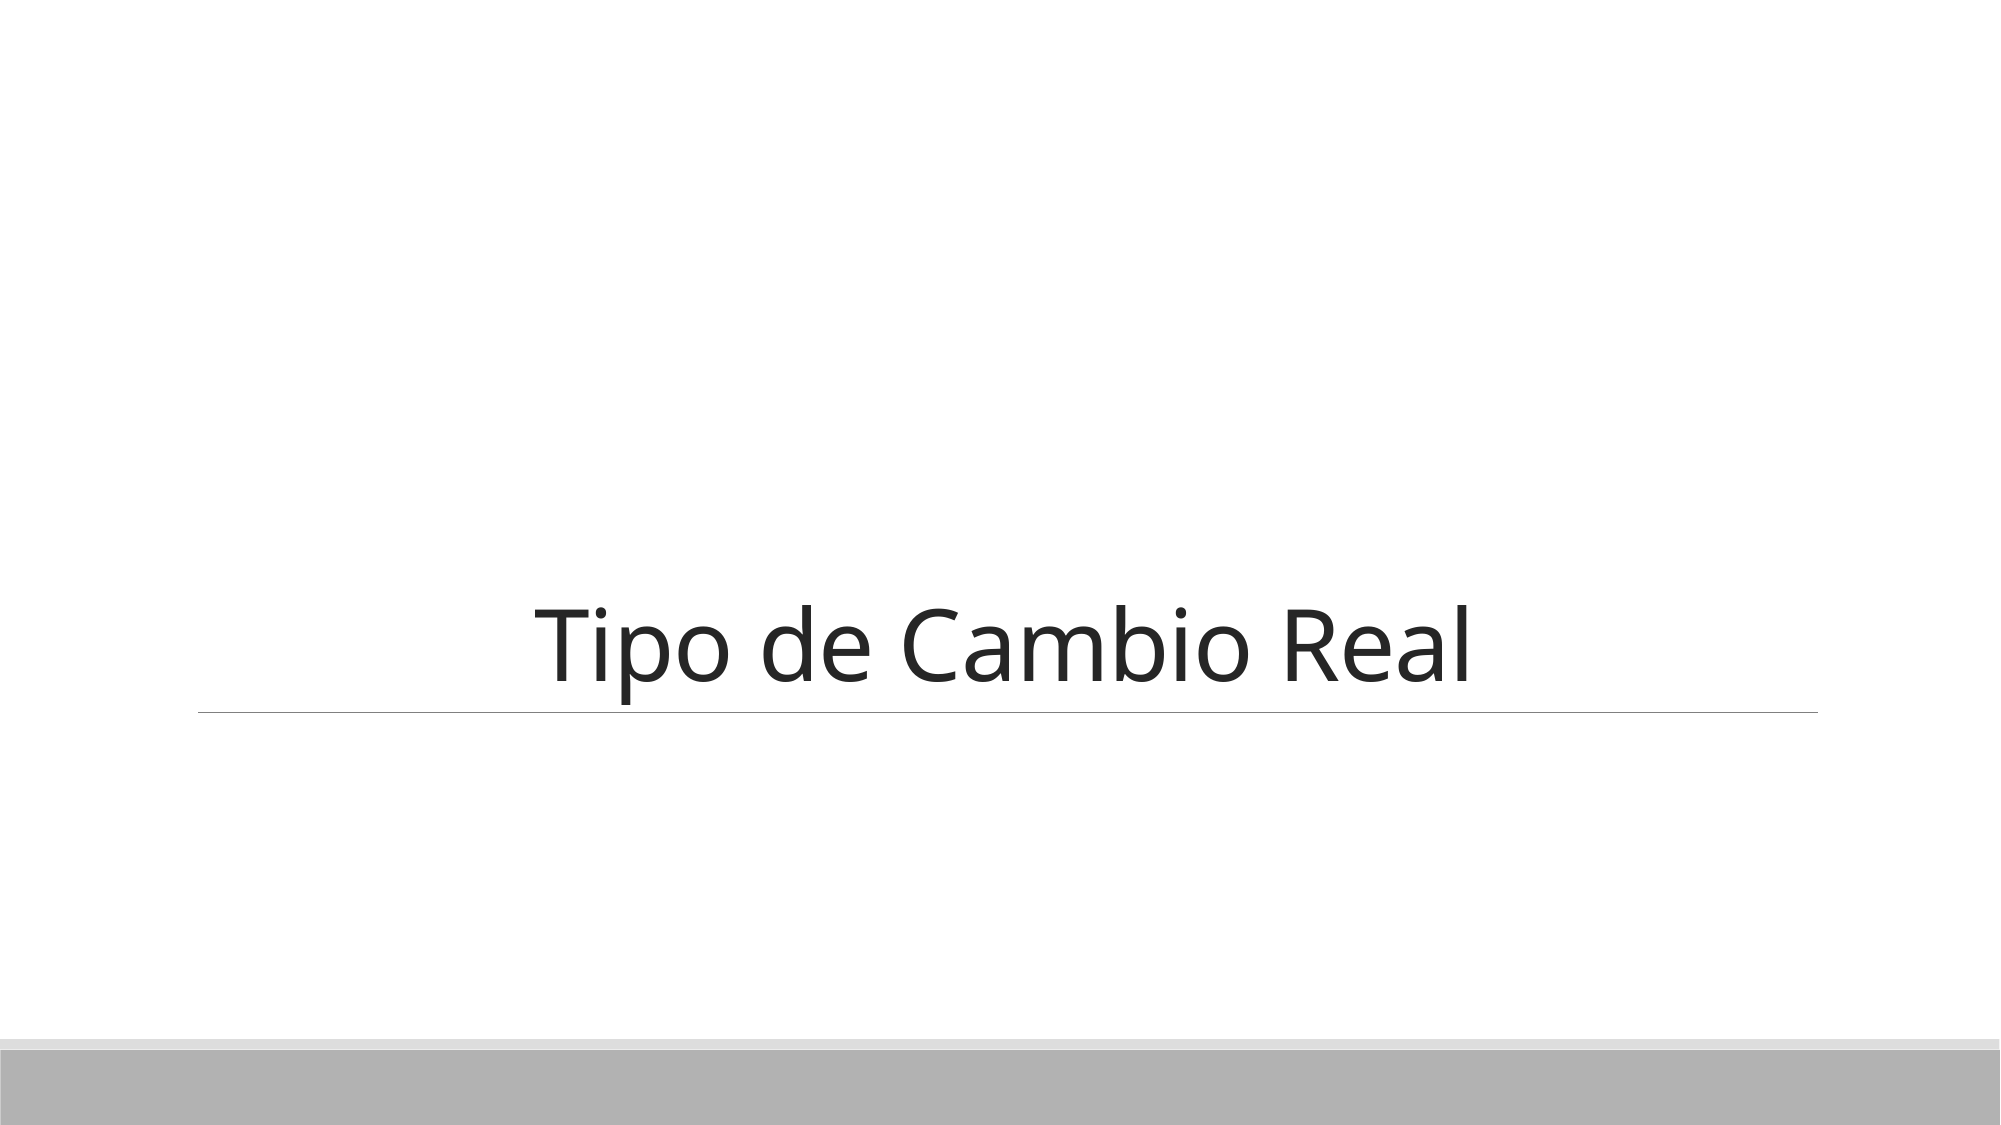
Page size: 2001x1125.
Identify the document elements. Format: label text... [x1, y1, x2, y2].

title Tipo de Cambio Real [180, 124, 1830, 710]
